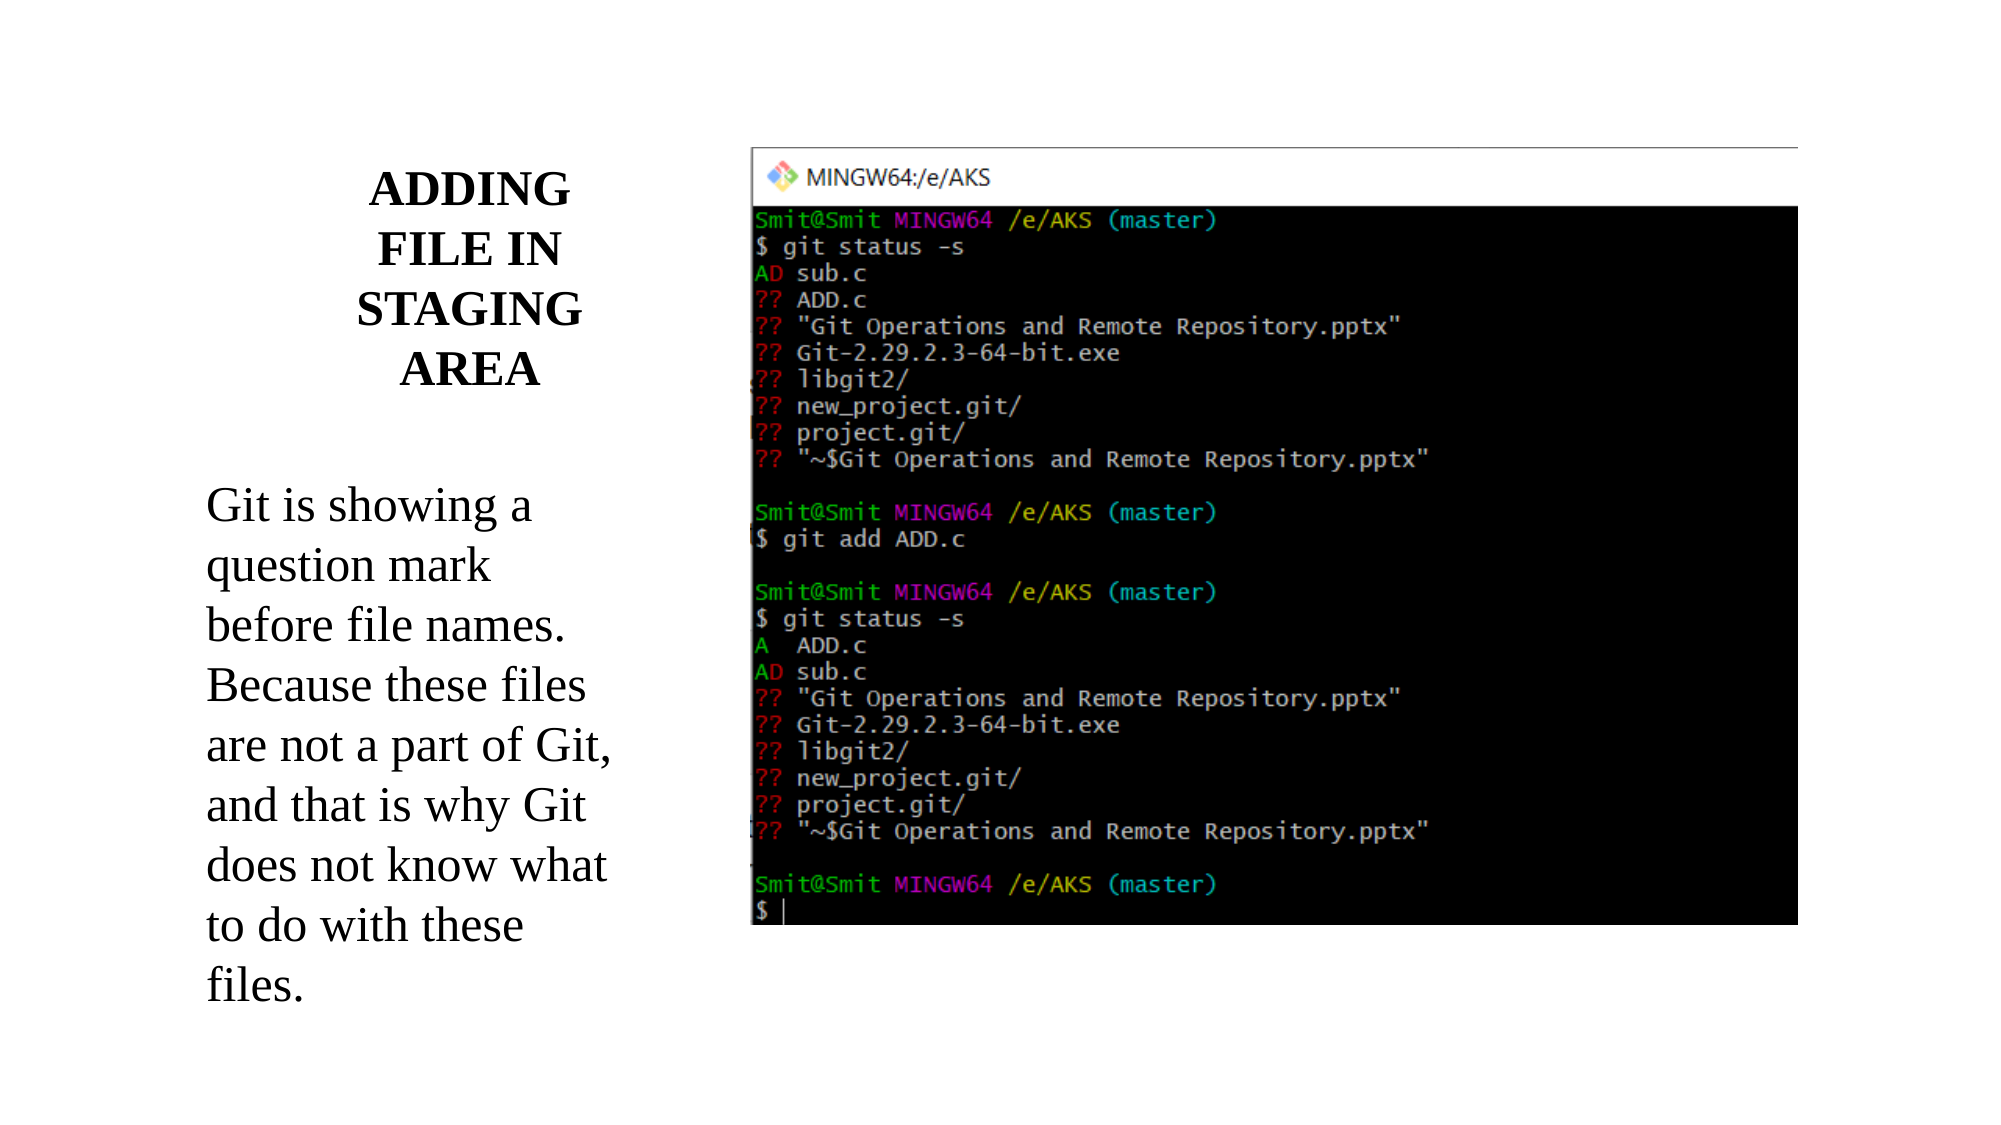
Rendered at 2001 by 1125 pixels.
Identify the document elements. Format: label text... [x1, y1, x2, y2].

picture [749, 147, 1798, 926]
text_box Git is showing a question mark before file names. Because these files are not a part of Git, and that is why Git does not know what to do with these files. [191, 464, 638, 1019]
text_box ADDING FILE IN STAGING AREA [322, 147, 618, 403]
